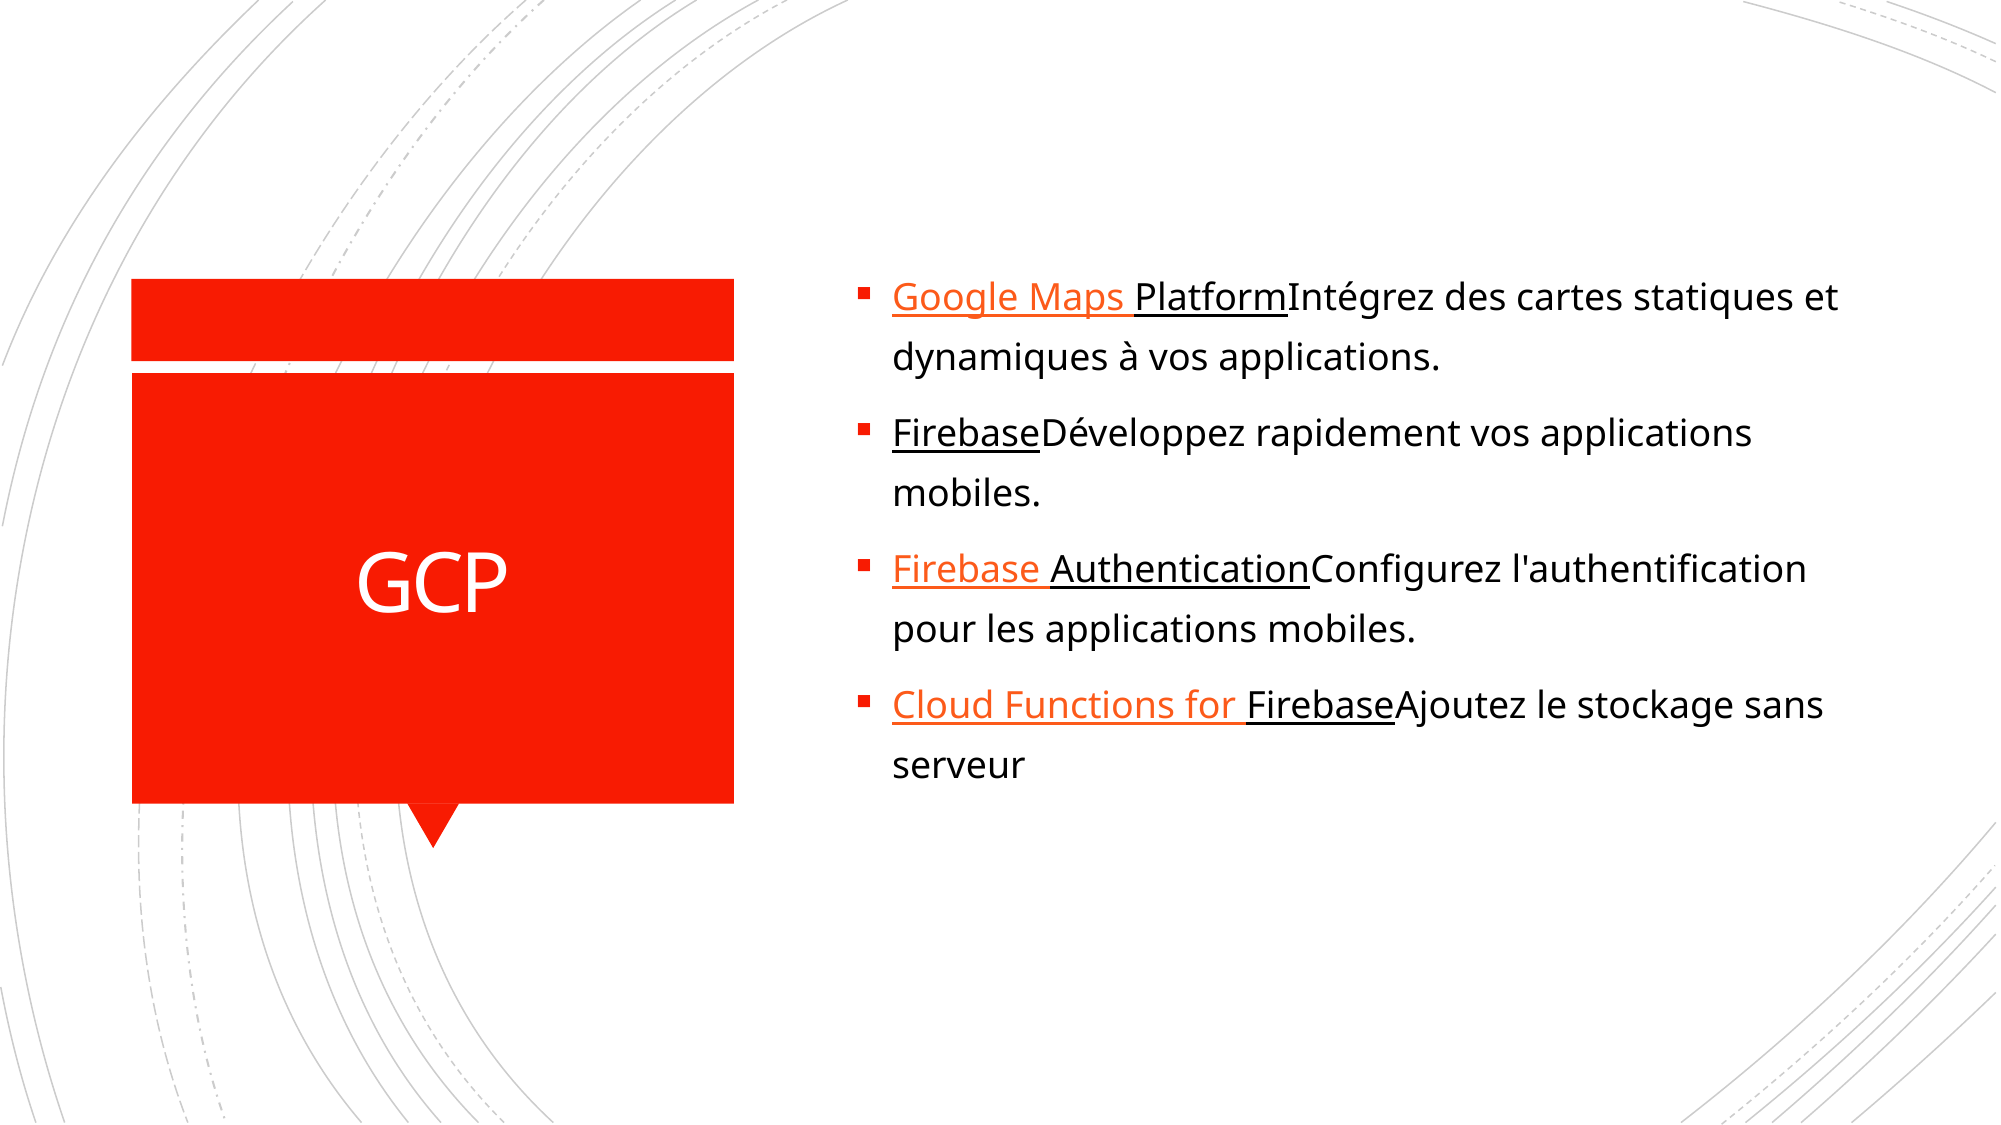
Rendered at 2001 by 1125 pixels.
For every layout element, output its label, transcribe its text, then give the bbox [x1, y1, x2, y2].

title GCP [145, 385, 720, 789]
list Google Maps PlatformIntégrez des cartes statiques et dynamiques à vos applications. FirebaseDéveloppez rapidement vos applications mobiles. Firebase AuthenticationConfigurez l'authentification pour les applications mobiles. Cloud Functions for FirebaseAjoutez le stockage sans serveur [839, 131, 1871, 993]
